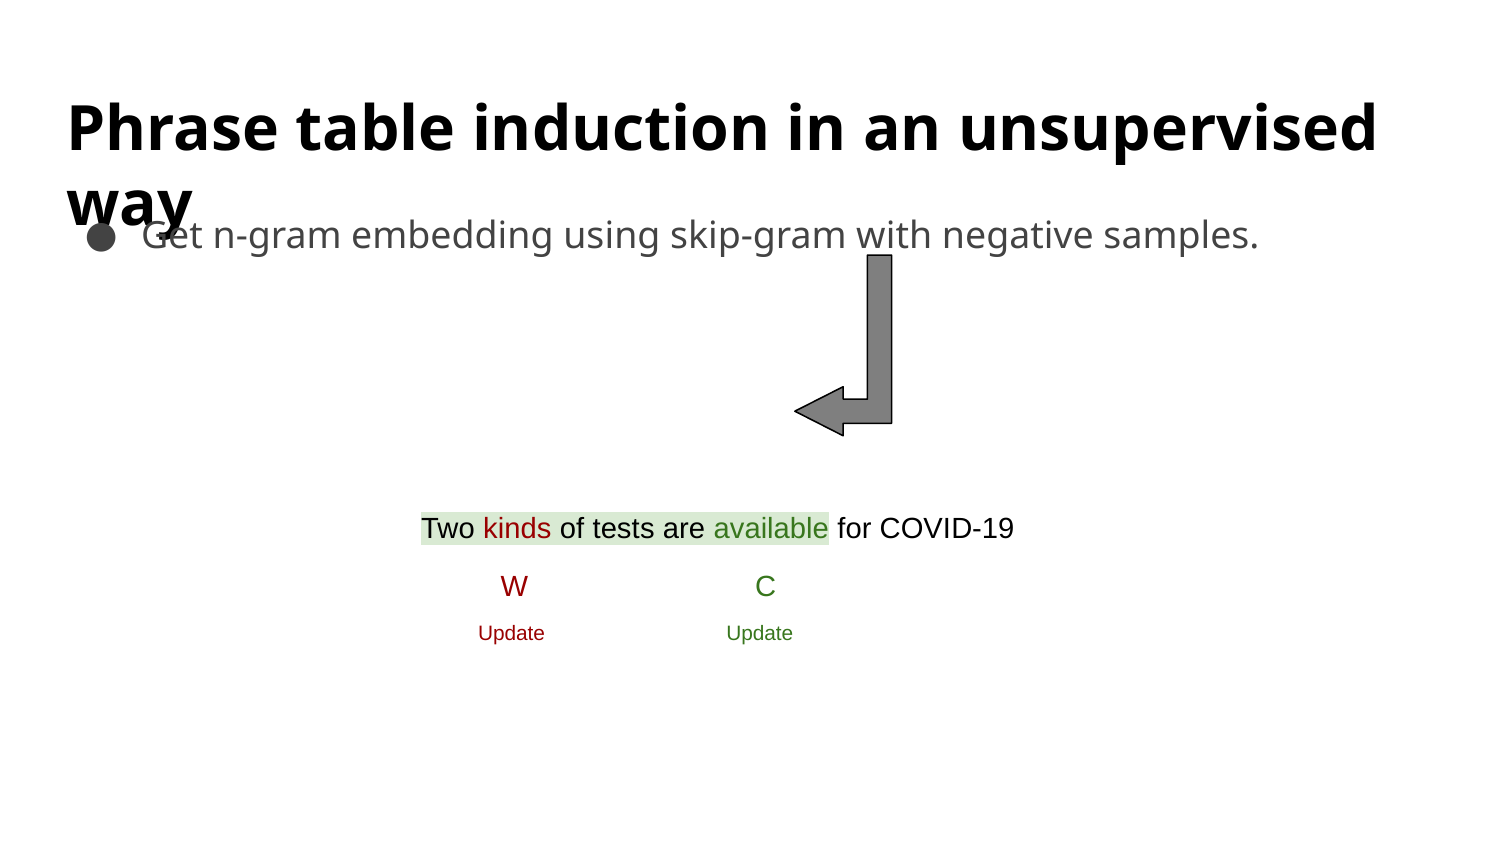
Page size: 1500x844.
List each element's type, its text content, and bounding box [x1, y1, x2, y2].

text_box Two kinds of tests are available for COVID-19 [406, 494, 1094, 575]
list Get n-gram embedding using skip-gram with negative samples. [51, 189, 1449, 290]
text_box C [740, 552, 799, 604]
title Phrase table induction in an unsupervised way [51, 72, 1491, 176]
text_box Update [463, 604, 564, 653]
text_box Update [711, 604, 813, 653]
text_box W [485, 552, 545, 604]
text_box [794, 255, 892, 436]
